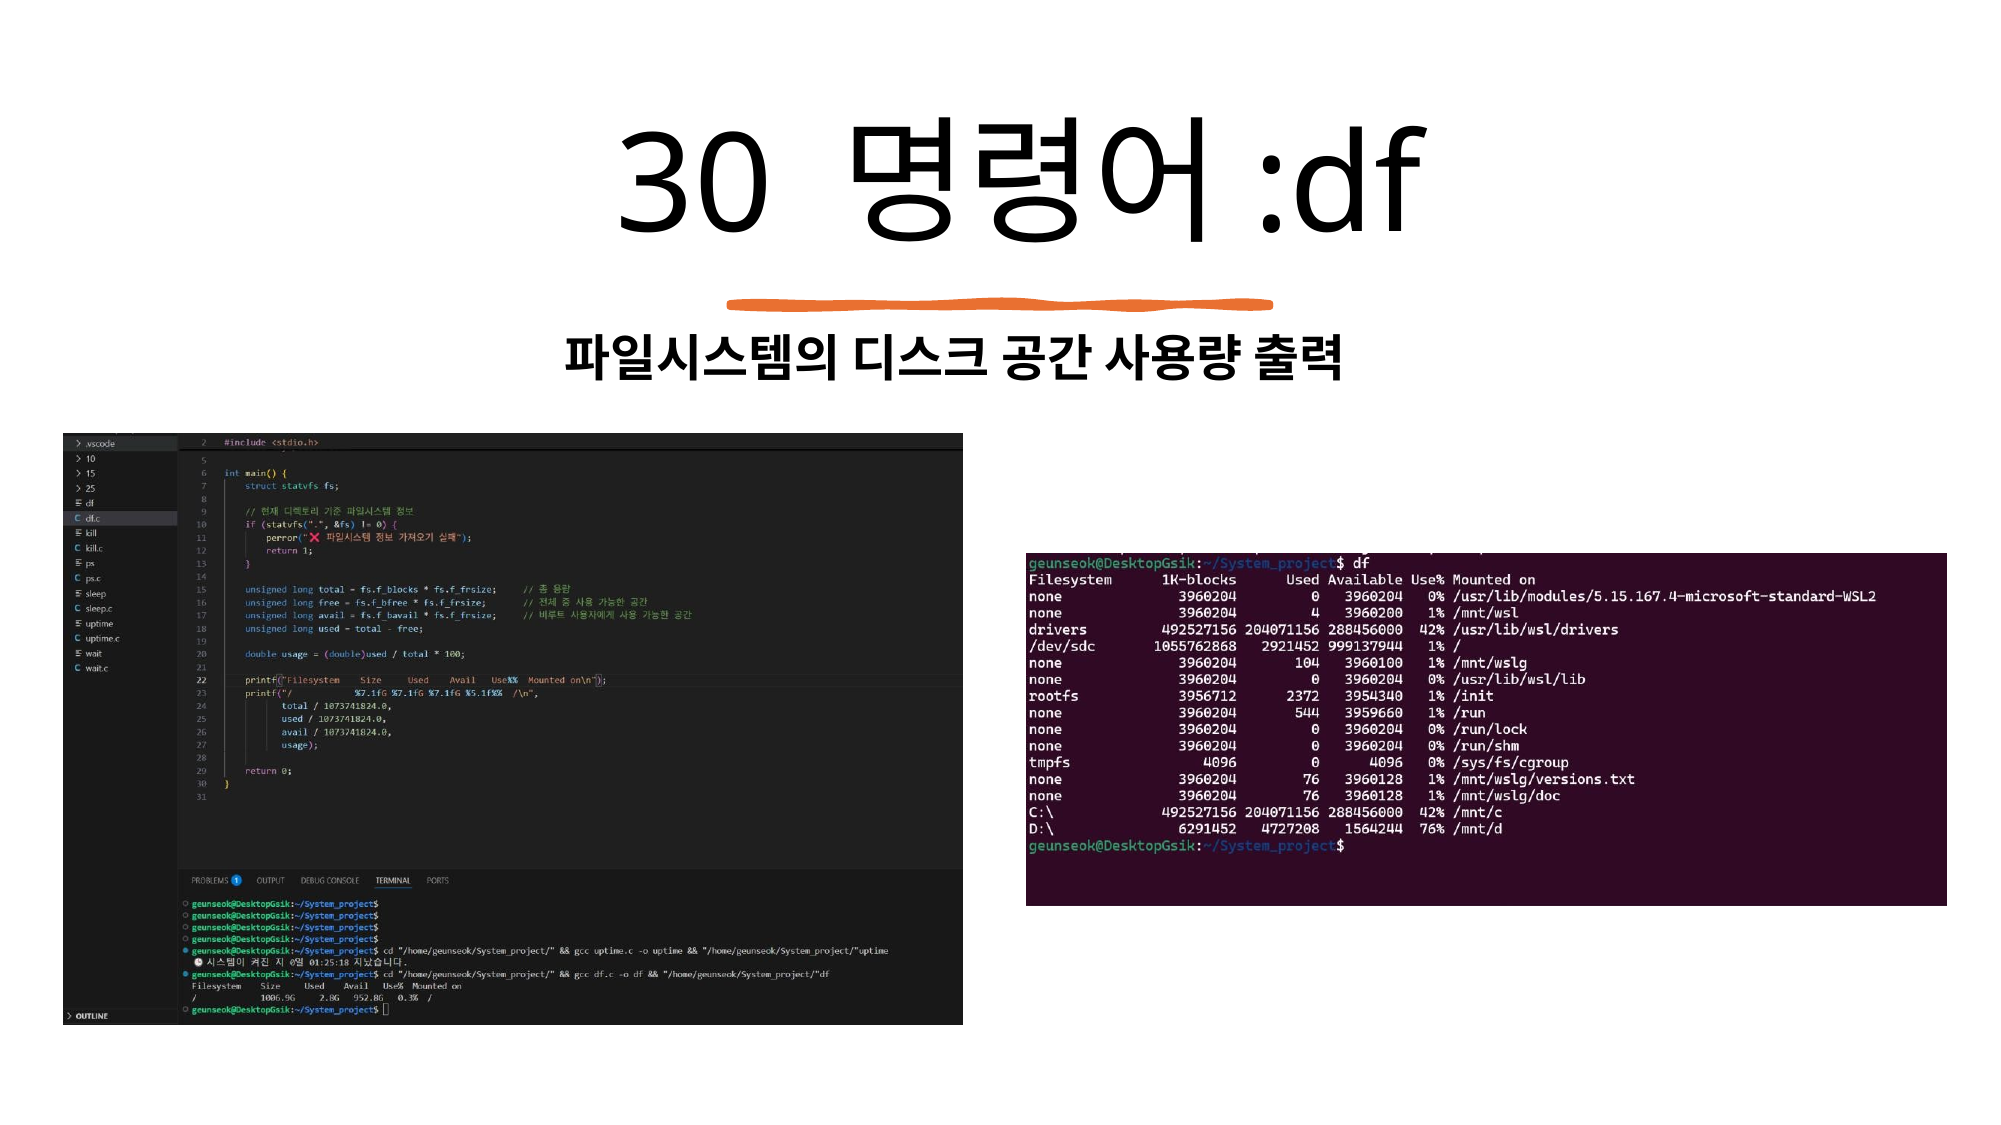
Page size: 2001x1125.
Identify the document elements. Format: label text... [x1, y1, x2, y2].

picture [62, 433, 963, 1026]
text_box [726, 297, 1274, 313]
picture [1025, 552, 1948, 906]
title 30 명령어:df [361, 91, 1639, 282]
text_box 파일시스템의 디스크 공간 사용량 출력 [562, 324, 1438, 387]
